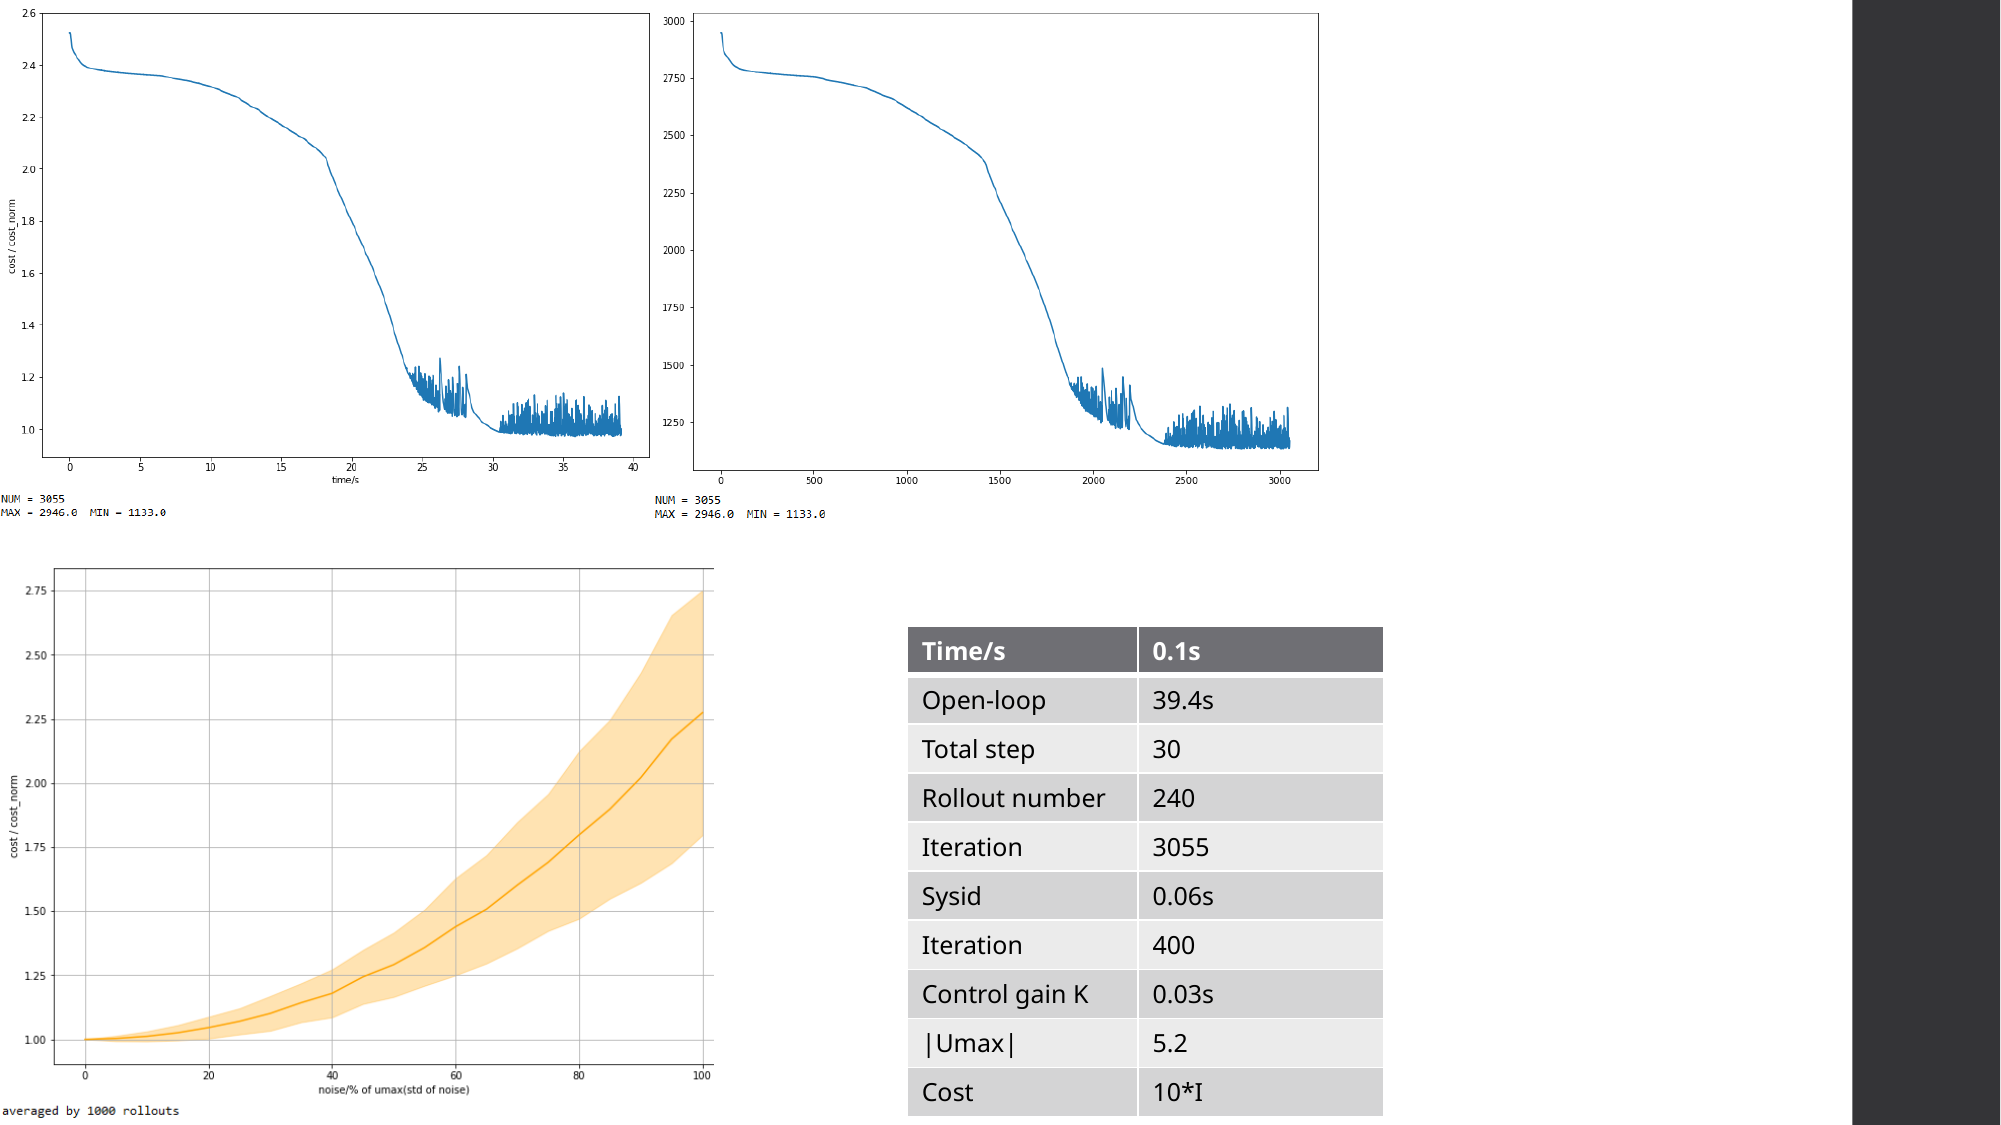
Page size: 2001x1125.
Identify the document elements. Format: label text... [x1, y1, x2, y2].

table_cell 240 [1139, 774, 1383, 821]
picture [0, 556, 714, 1125]
table_cell Rollout number [908, 774, 1137, 821]
table_cell Sysid [908, 872, 1137, 919]
table_cell 30 [1139, 725, 1383, 772]
table_cell Iteration [908, 823, 1137, 870]
table_cell 10*I [1139, 1068, 1383, 1116]
table_cell 0.03s [1139, 970, 1383, 1018]
table_cell 400 [1139, 921, 1383, 969]
table_cell 0.06s [1139, 872, 1383, 919]
table_cell Control gain K [908, 970, 1137, 1018]
table_header 0.1s [1139, 627, 1383, 672]
table_cell Open-loop [908, 678, 1137, 723]
picture [0, 0, 1327, 522]
table_cell 3055 [1139, 823, 1383, 870]
table_cell 39.4s [1139, 678, 1383, 723]
table_cell Iteration [908, 921, 1137, 969]
table_cell Total step [908, 725, 1137, 772]
table_header Time/s [908, 627, 1137, 672]
table_cell Cost [908, 1068, 1137, 1116]
table_cell |Umax| [908, 1019, 1137, 1067]
table_cell 5.2 [1139, 1019, 1383, 1067]
